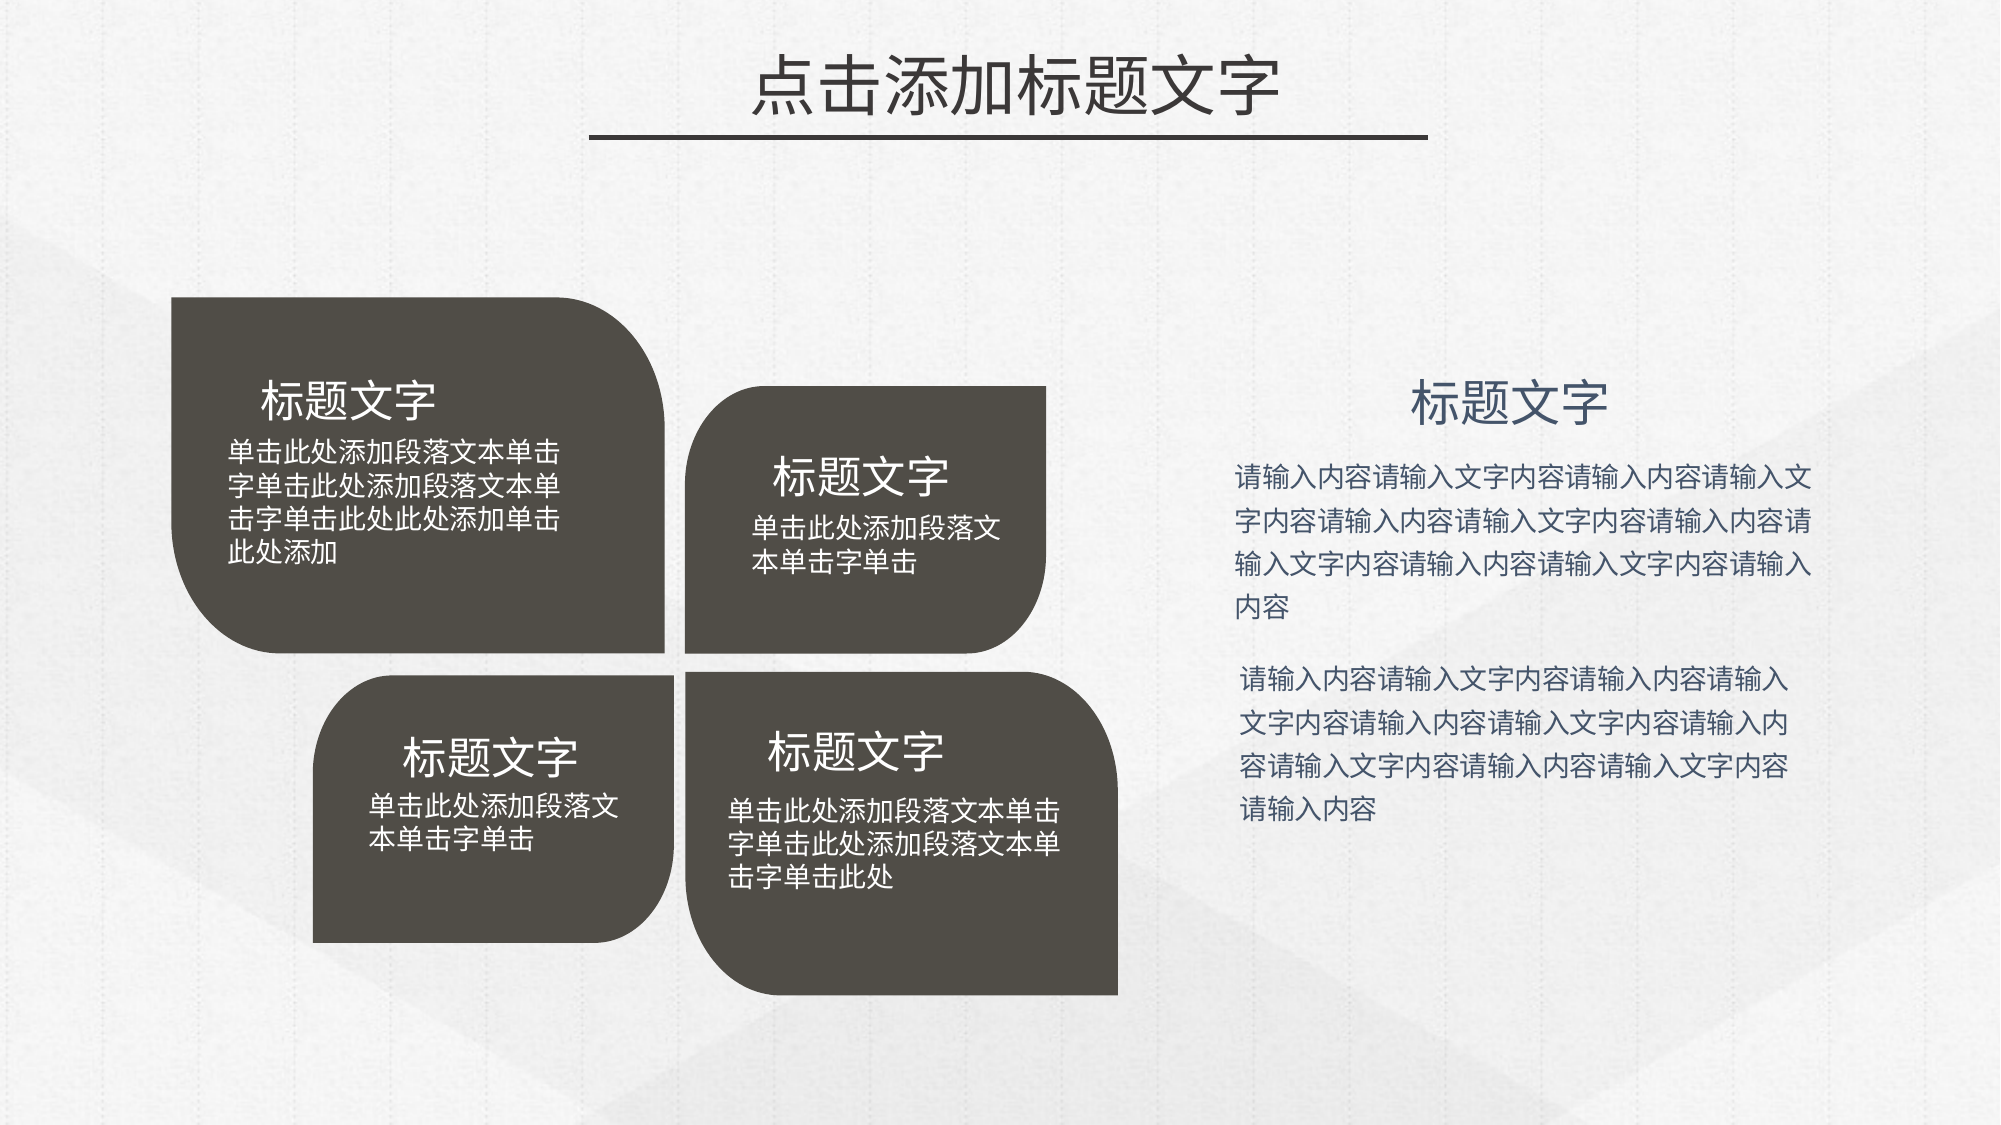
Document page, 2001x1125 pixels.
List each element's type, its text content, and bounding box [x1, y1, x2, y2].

text_box 请输入内容请输入文字内容请输入内容请输入文字内容请输入内容请输入文字内容请输入内容请输入文字内容请输入内容请输入文字内容请输入内容 [1220, 642, 1832, 836]
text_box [561, 36, 1472, 138]
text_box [171, 297, 665, 654]
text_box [1203, 346, 1832, 629]
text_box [684, 386, 1047, 654]
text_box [312, 675, 679, 943]
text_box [685, 671, 1118, 996]
picture [0, 0, 2000, 1125]
